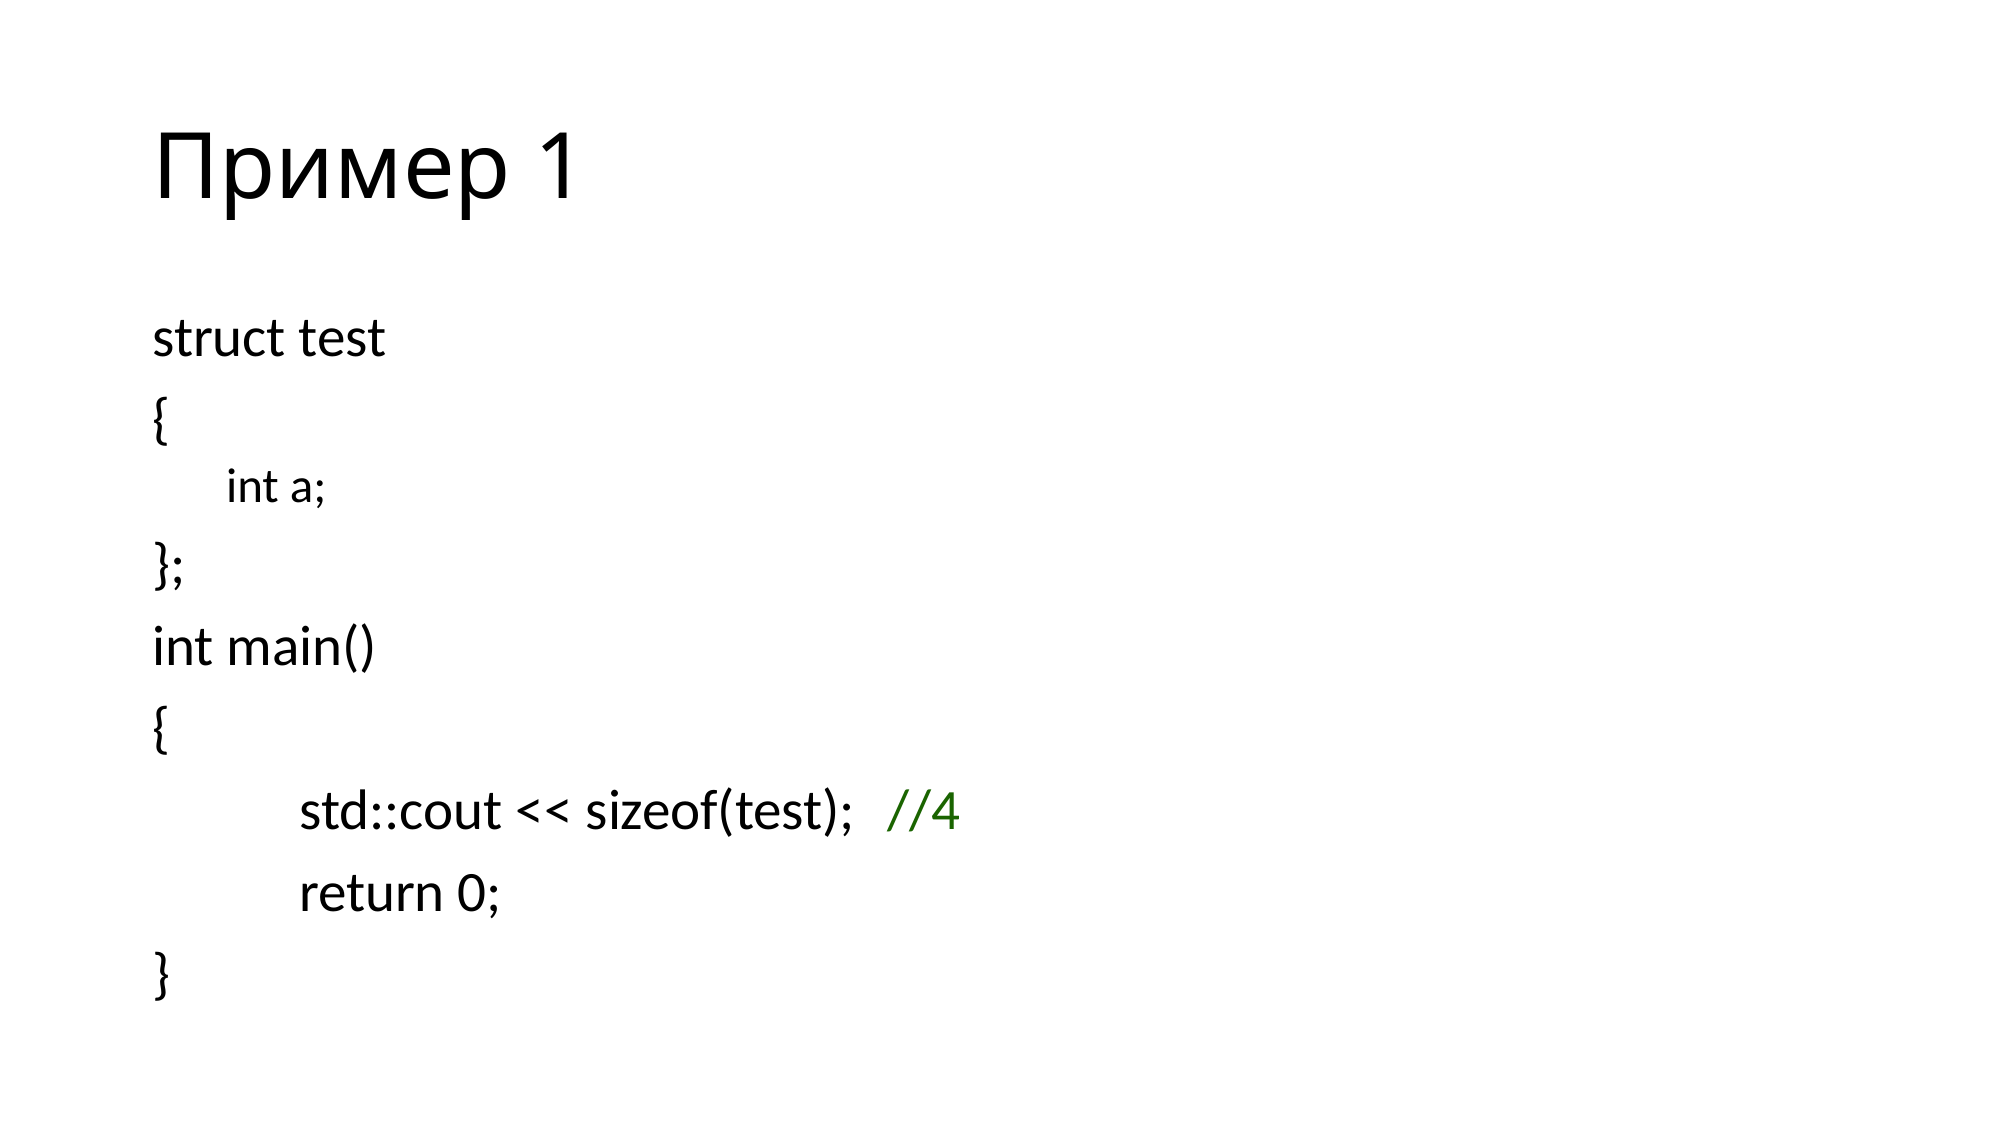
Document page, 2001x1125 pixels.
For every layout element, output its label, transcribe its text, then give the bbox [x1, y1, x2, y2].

list struct test { int a; }; int main() { std::cout << sizeof(test); //4 return 0; } [137, 299, 1863, 1014]
title Пример 1 [137, 59, 1863, 278]
